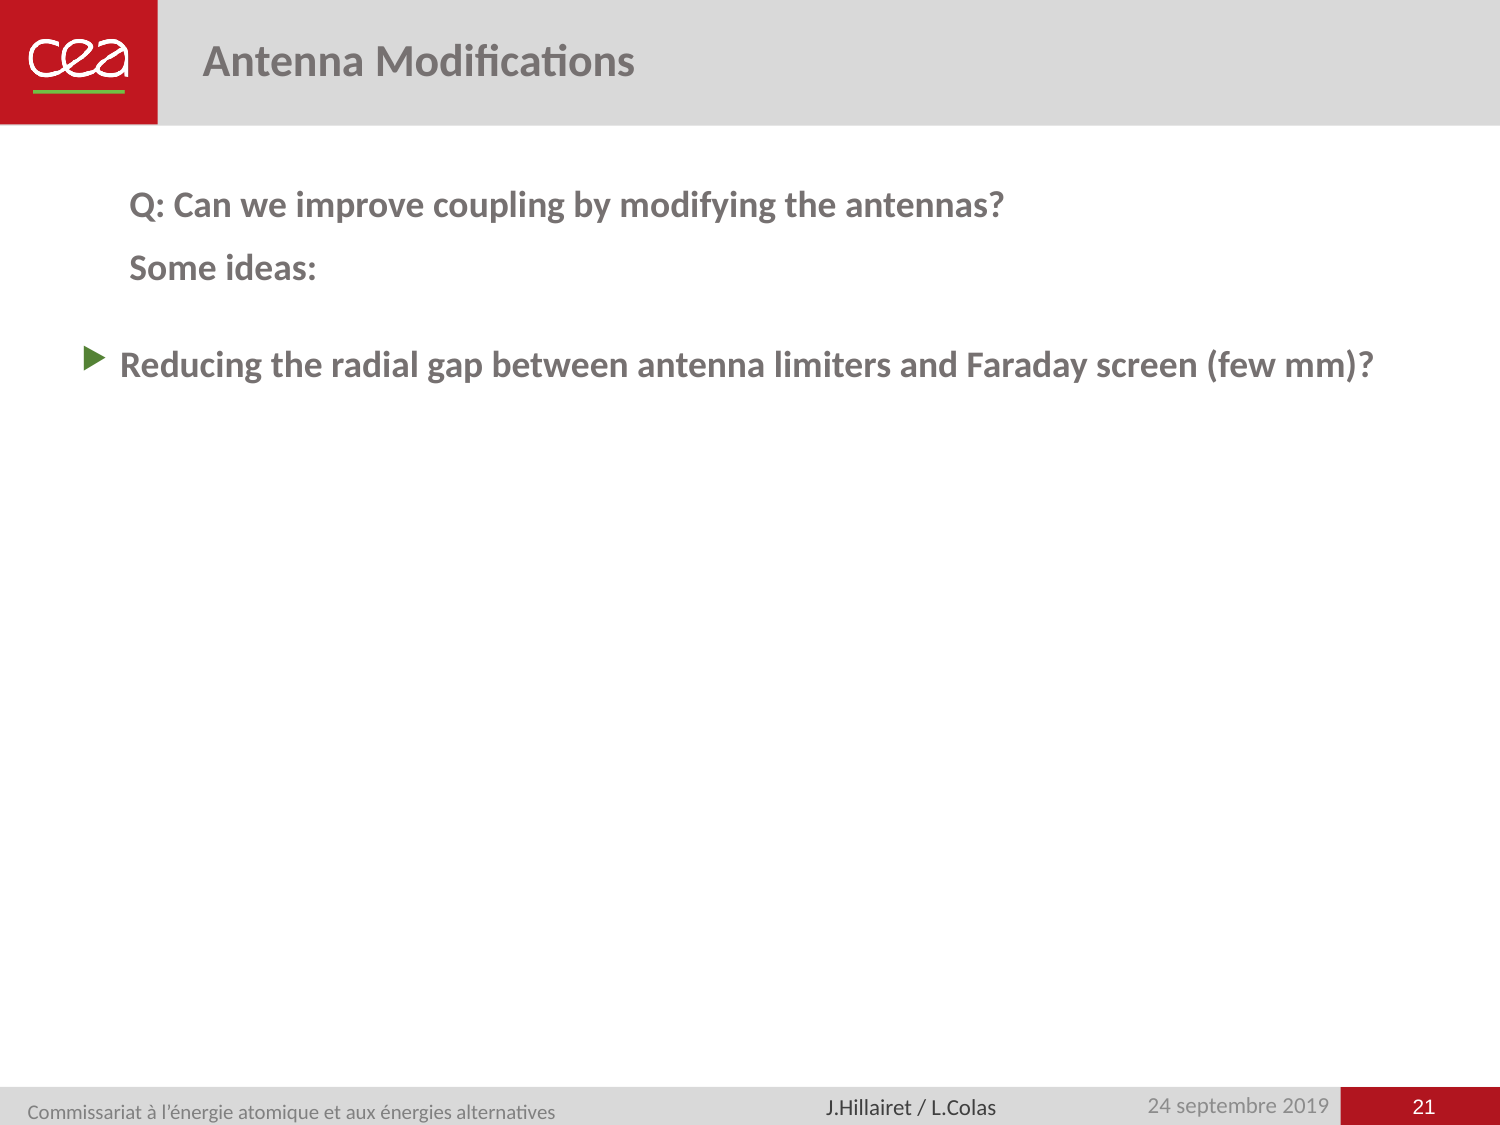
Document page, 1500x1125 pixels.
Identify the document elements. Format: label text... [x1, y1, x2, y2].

list Reducing the radial gap between antenna limiters and Faraday screen (few mm)? [60, 307, 1434, 390]
slide_number 21 [1372, 1093, 1476, 1119]
picture [27, 36, 129, 94]
list Q: Can we improve coupling by modifying the antennas? Some ideas: [108, 175, 1409, 300]
title Antenna Modifications [181, 32, 903, 95]
